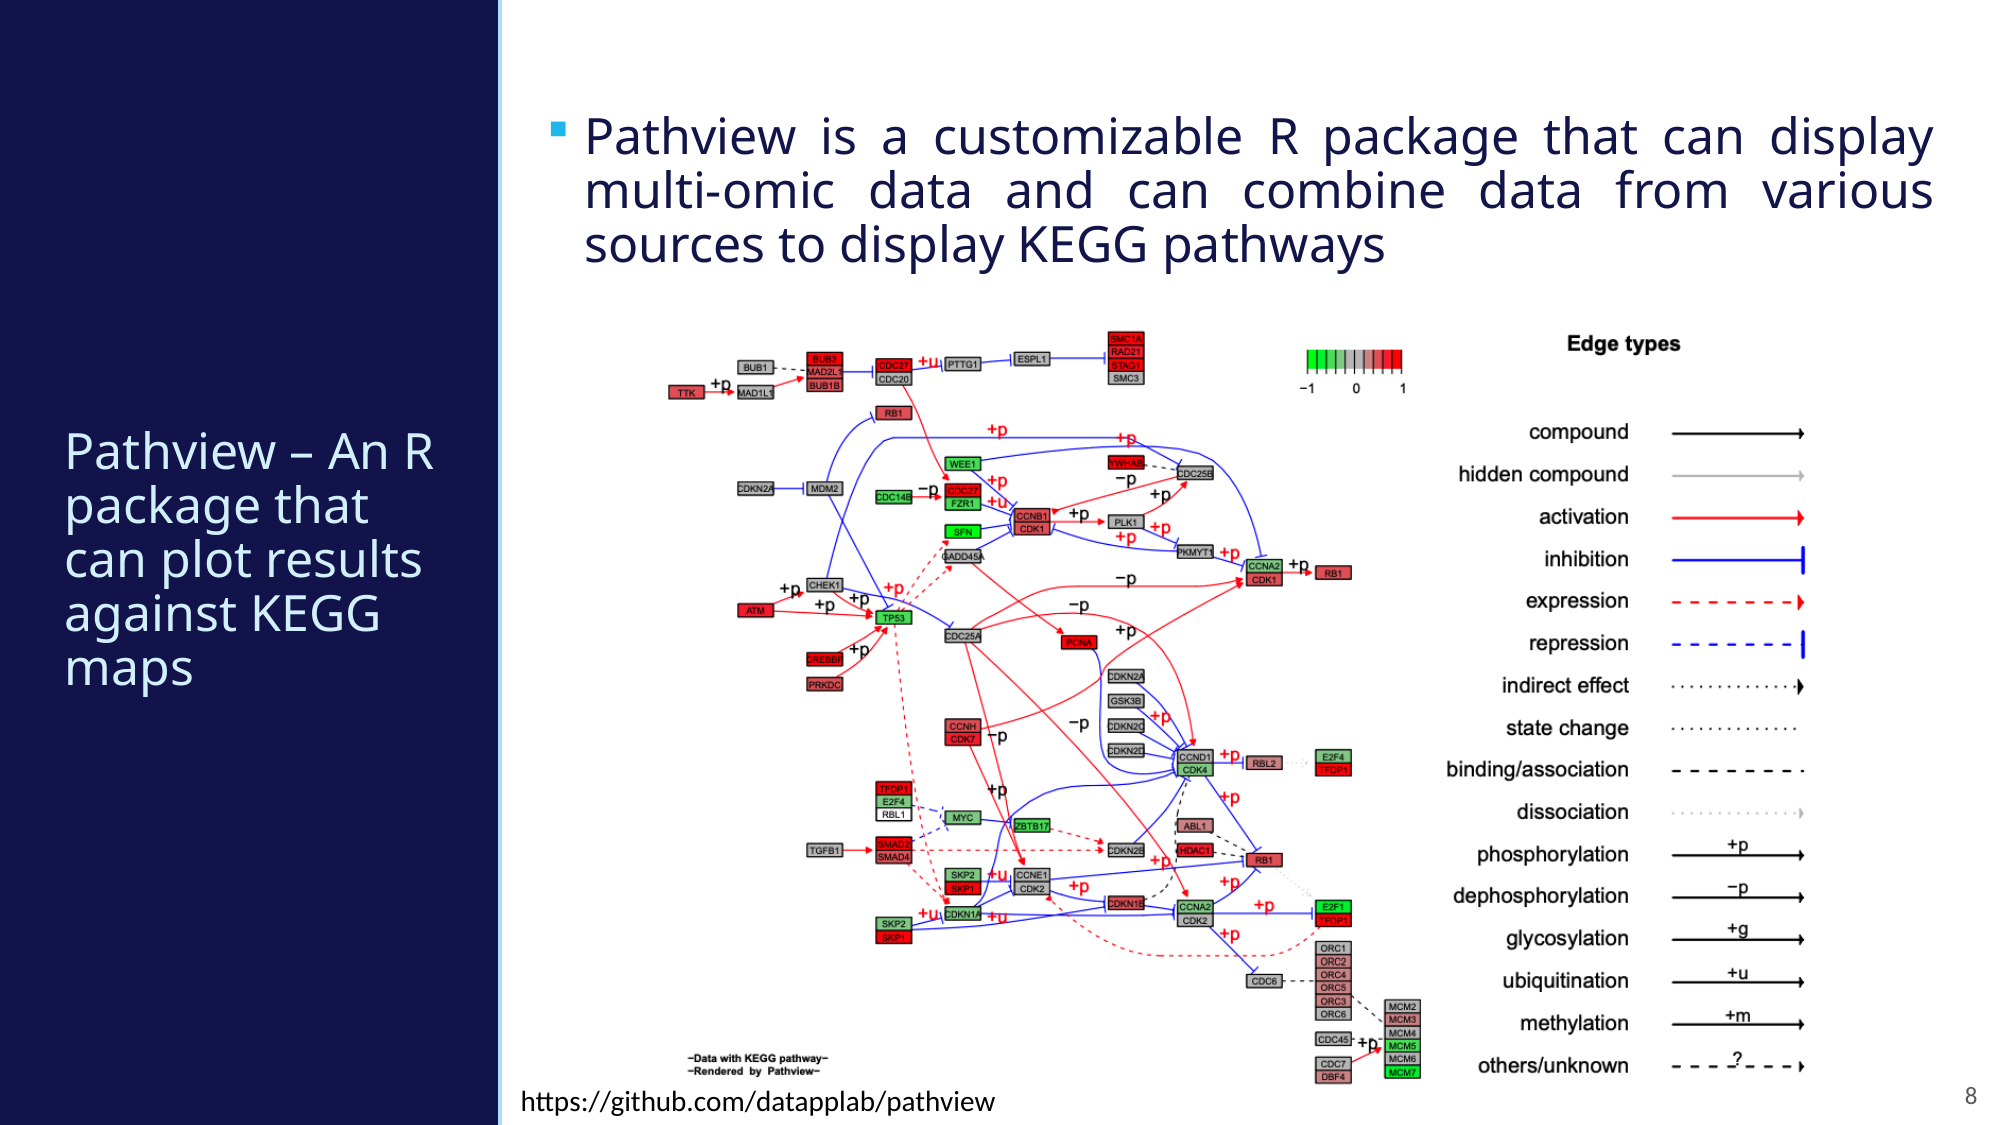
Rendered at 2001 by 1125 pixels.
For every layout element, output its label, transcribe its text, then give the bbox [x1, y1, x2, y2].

text_box https://github.com/datapplab/pathview [505, 1074, 1011, 1125]
slide_number 8 [1849, 1065, 2000, 1125]
list Pathview is a customizable R package that can display multi-omic data and can combine data from various sources to display KEGG pathways [546, 111, 1936, 1012]
picture [662, 320, 1820, 1096]
title Pathview – An R package that can plot results against KEGG maps [64, 111, 462, 1012]
